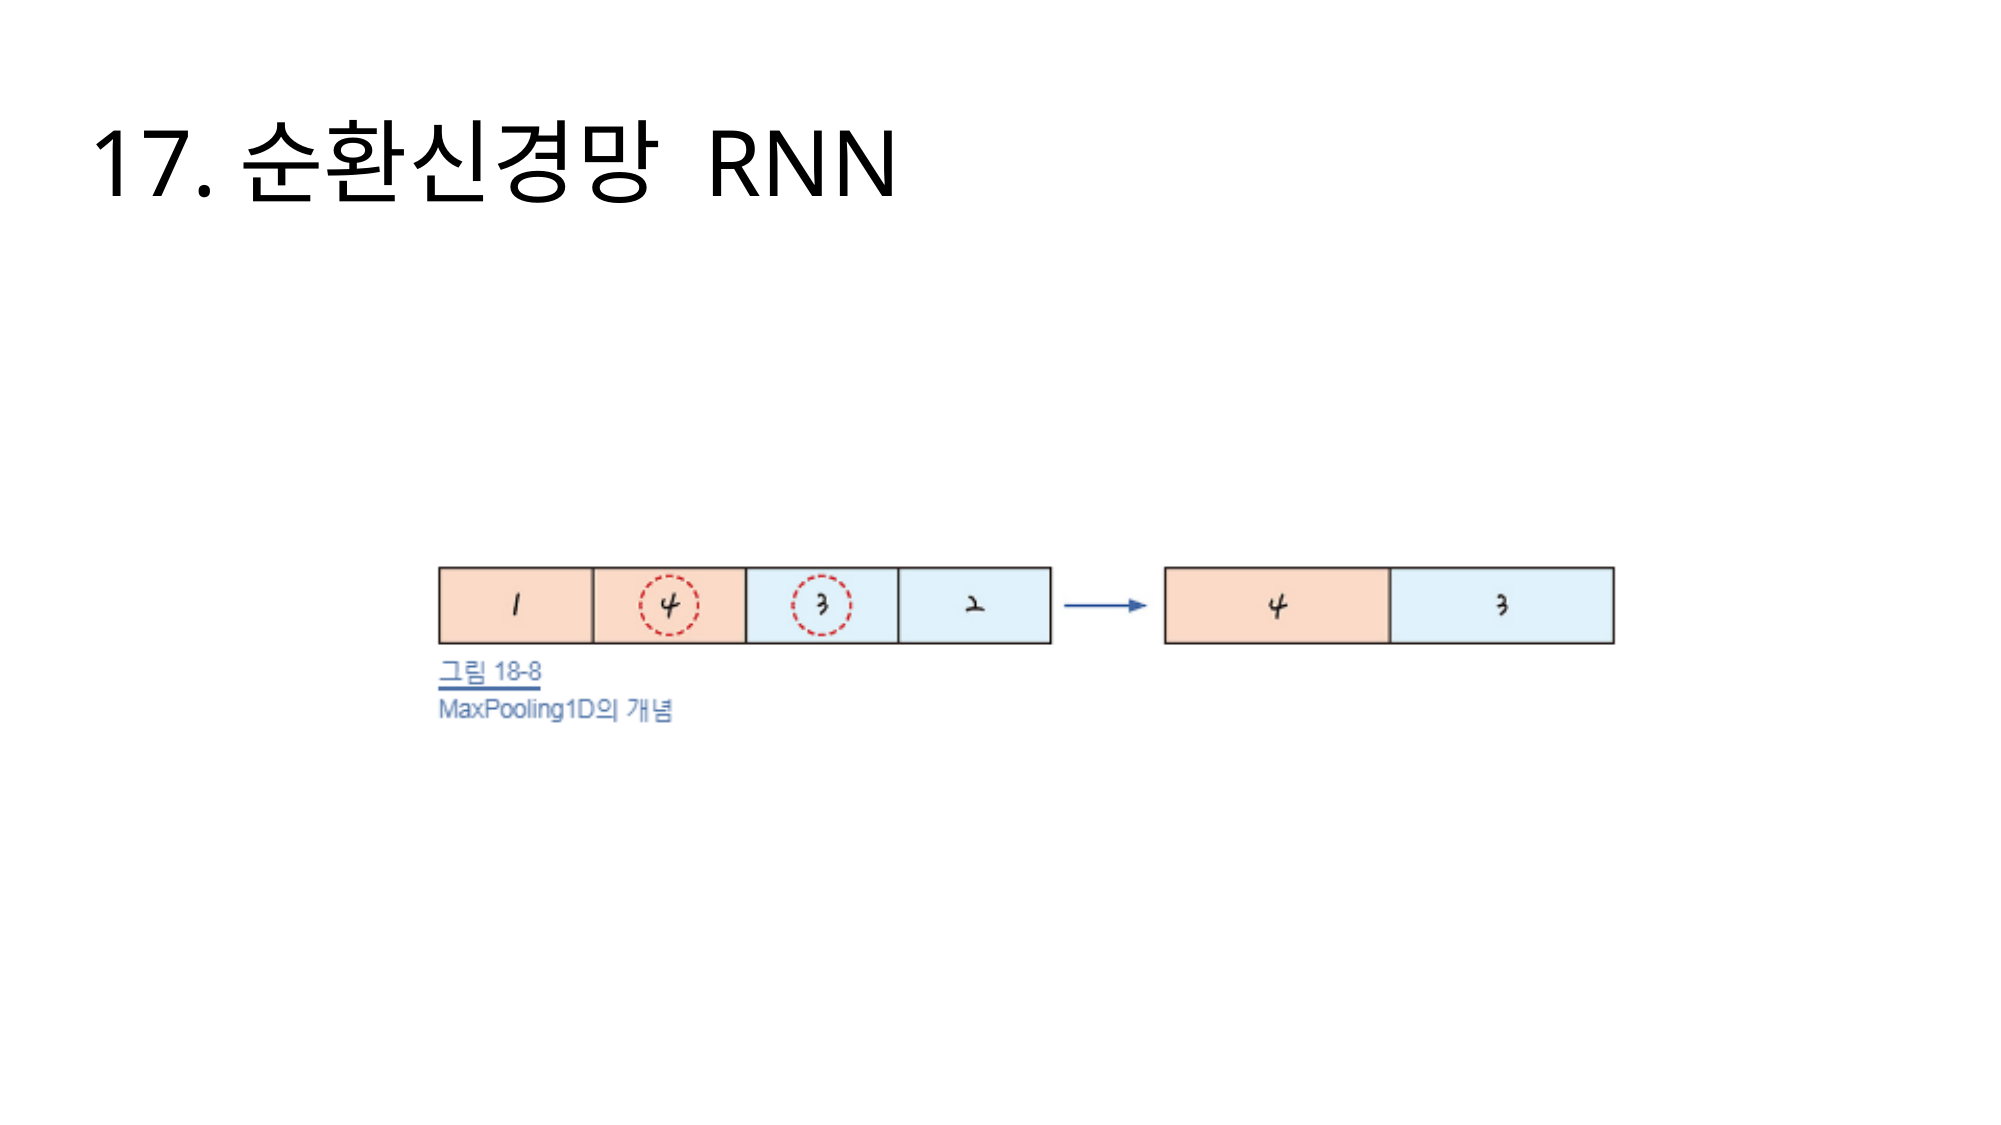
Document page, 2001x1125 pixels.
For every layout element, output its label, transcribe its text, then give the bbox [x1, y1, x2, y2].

title 17.순환신경망 RNN [68, 97, 1932, 223]
picture [418, 540, 1630, 729]
